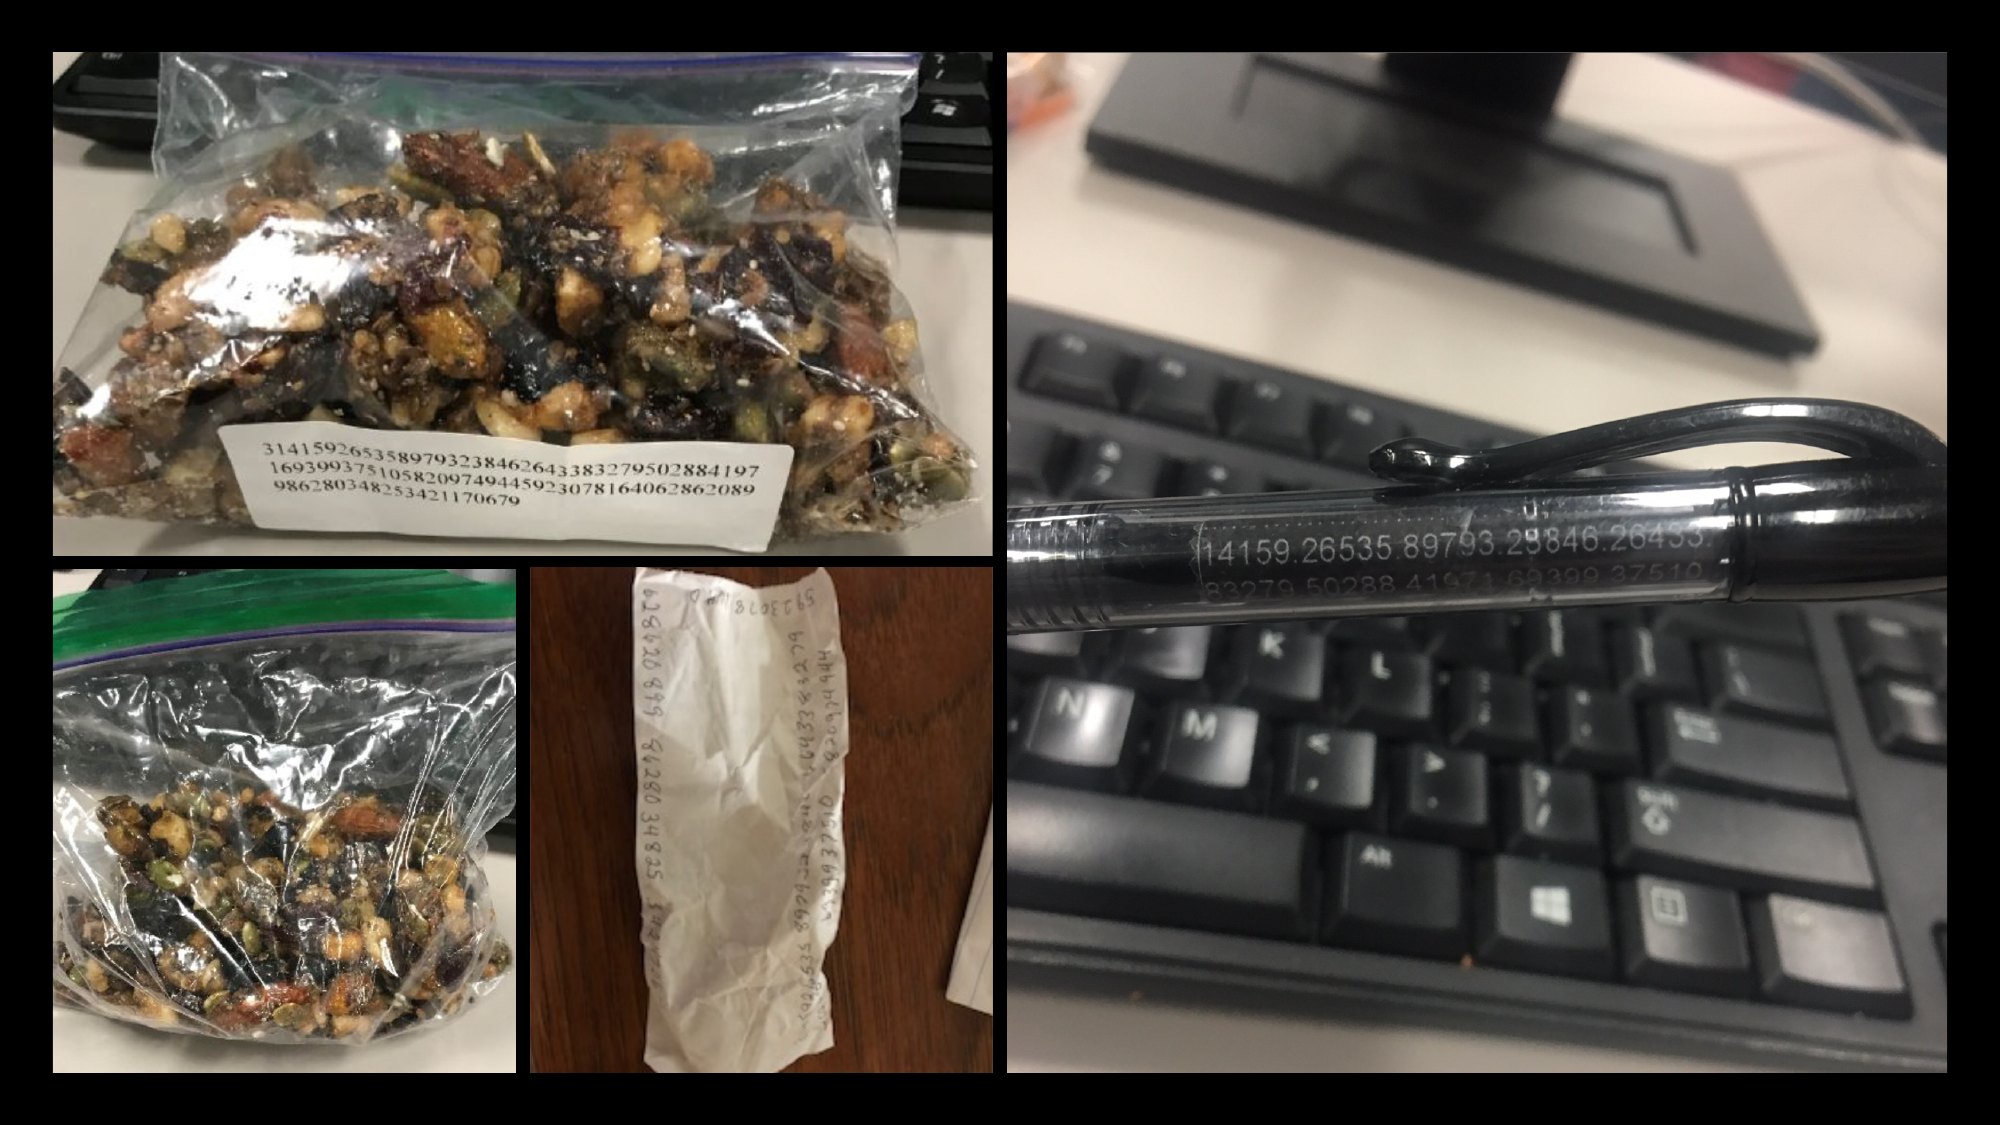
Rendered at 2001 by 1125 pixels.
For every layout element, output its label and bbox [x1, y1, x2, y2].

picture [52, 52, 1987, 1073]
